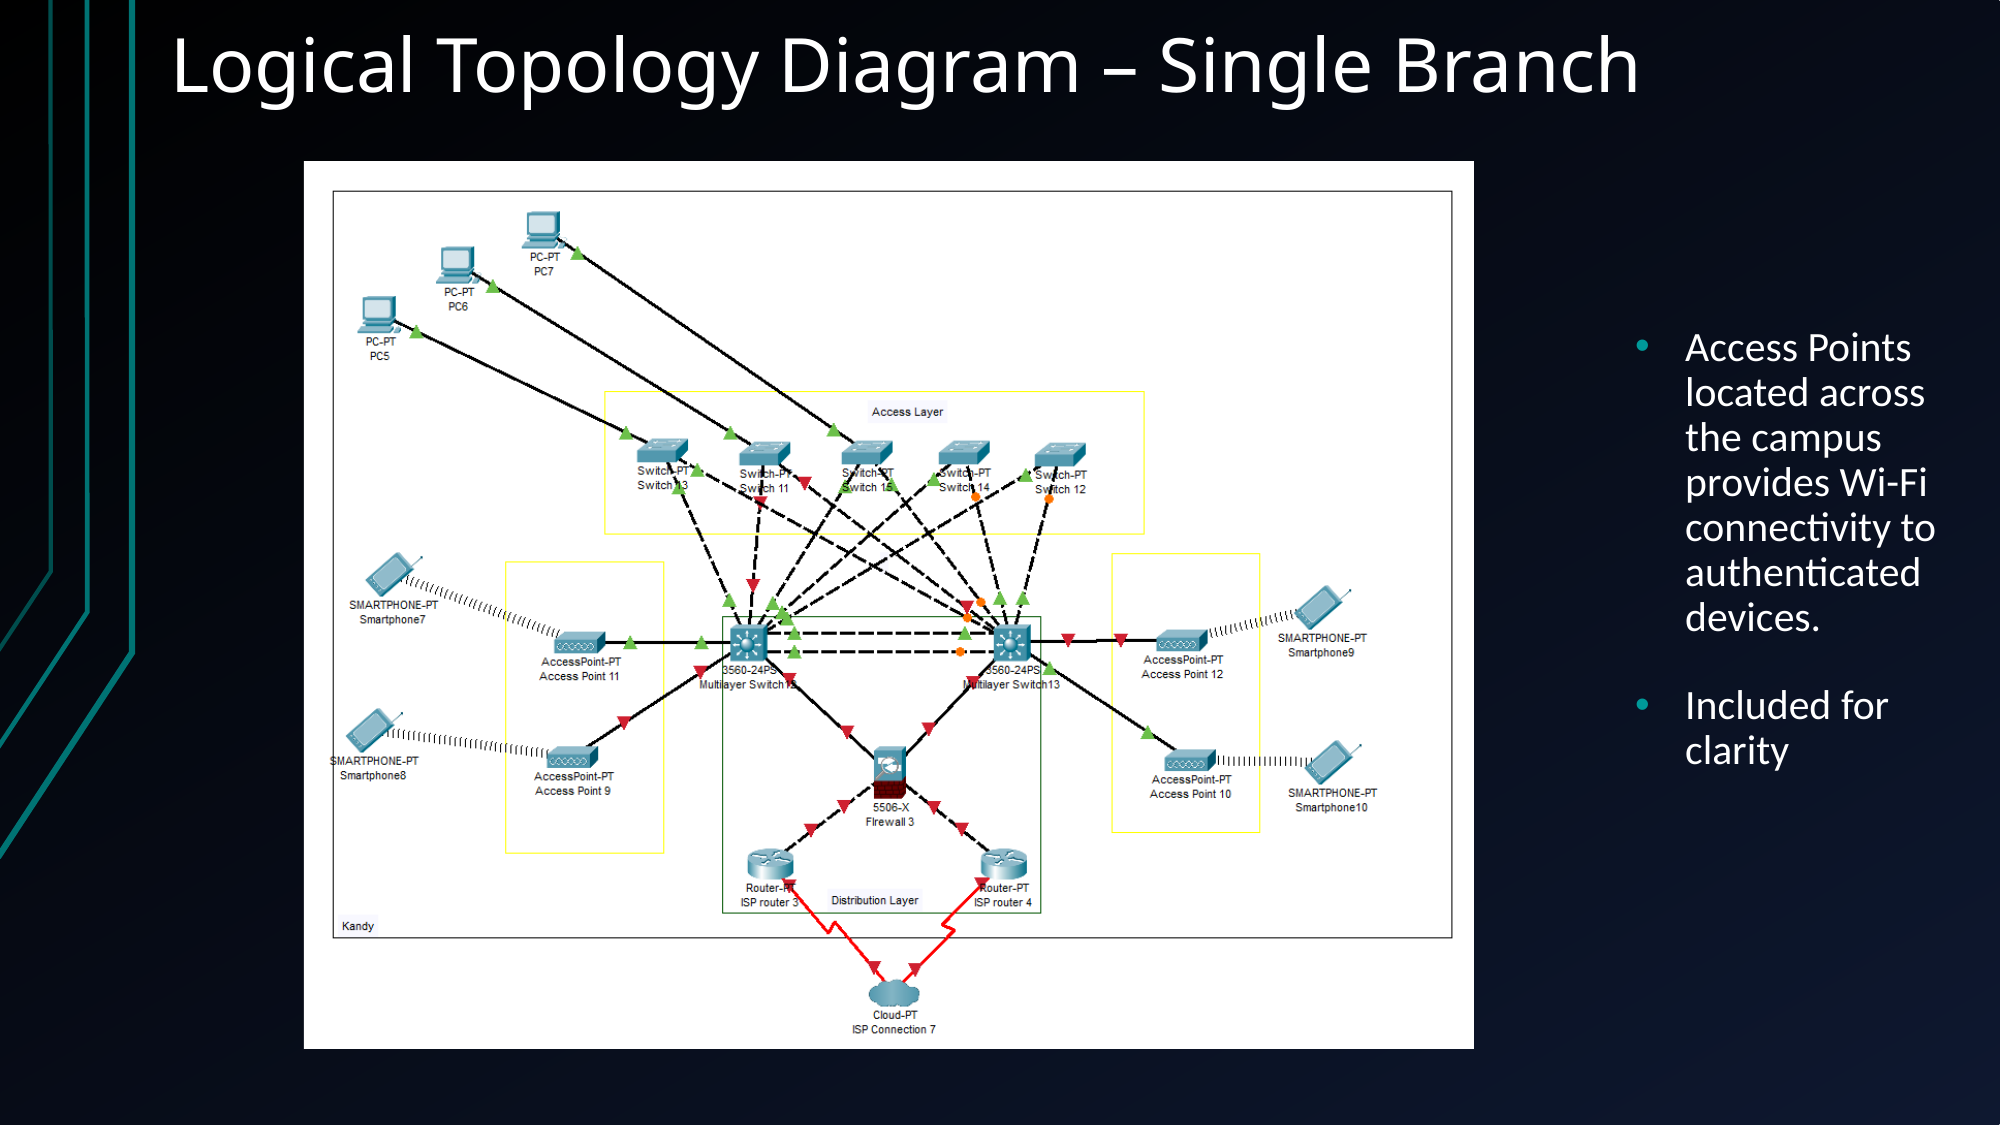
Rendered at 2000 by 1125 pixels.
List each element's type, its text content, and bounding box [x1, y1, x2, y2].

picture [303, 161, 1475, 1049]
text_box Access Points located across the campus provides Wi-Fi connectivity to authenticated devices. [1615, 314, 1983, 674]
list Included for clarity [1615, 673, 2000, 813]
title Logical Topology Diagram – Single Branch [149, 0, 1850, 119]
